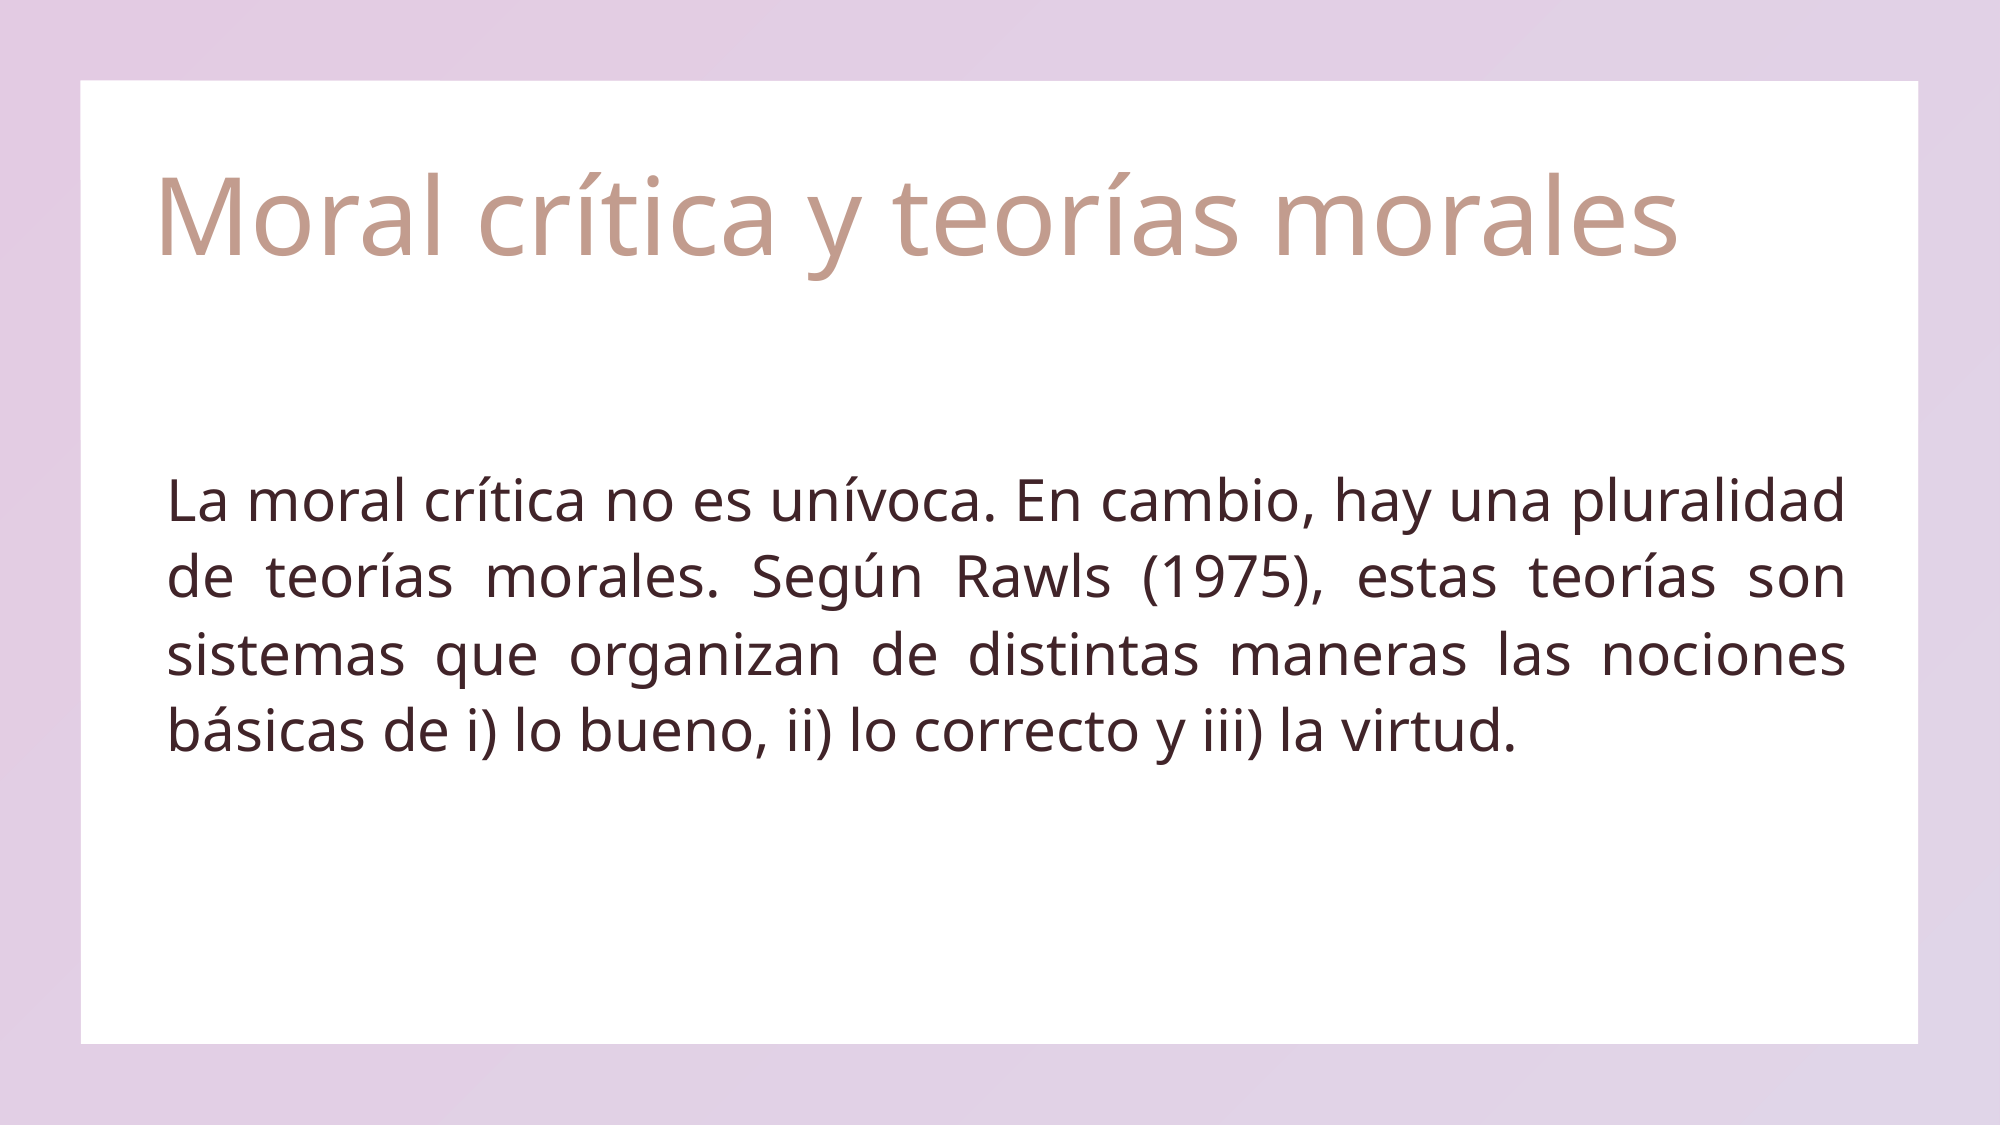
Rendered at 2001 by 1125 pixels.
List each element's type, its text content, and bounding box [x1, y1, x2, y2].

title Moral crítica y teorías morales [137, 111, 1863, 330]
list La moral crítica no es unívoca. En cambio, hay una pluralidad de teorías morales. Según Rawls (1975), estas teorías son sistemas que organizan de distintas maneras las nociones básicas de i) lo bueno, ii) lo correcto y iii) la virtud. [137, 357, 1863, 1014]
